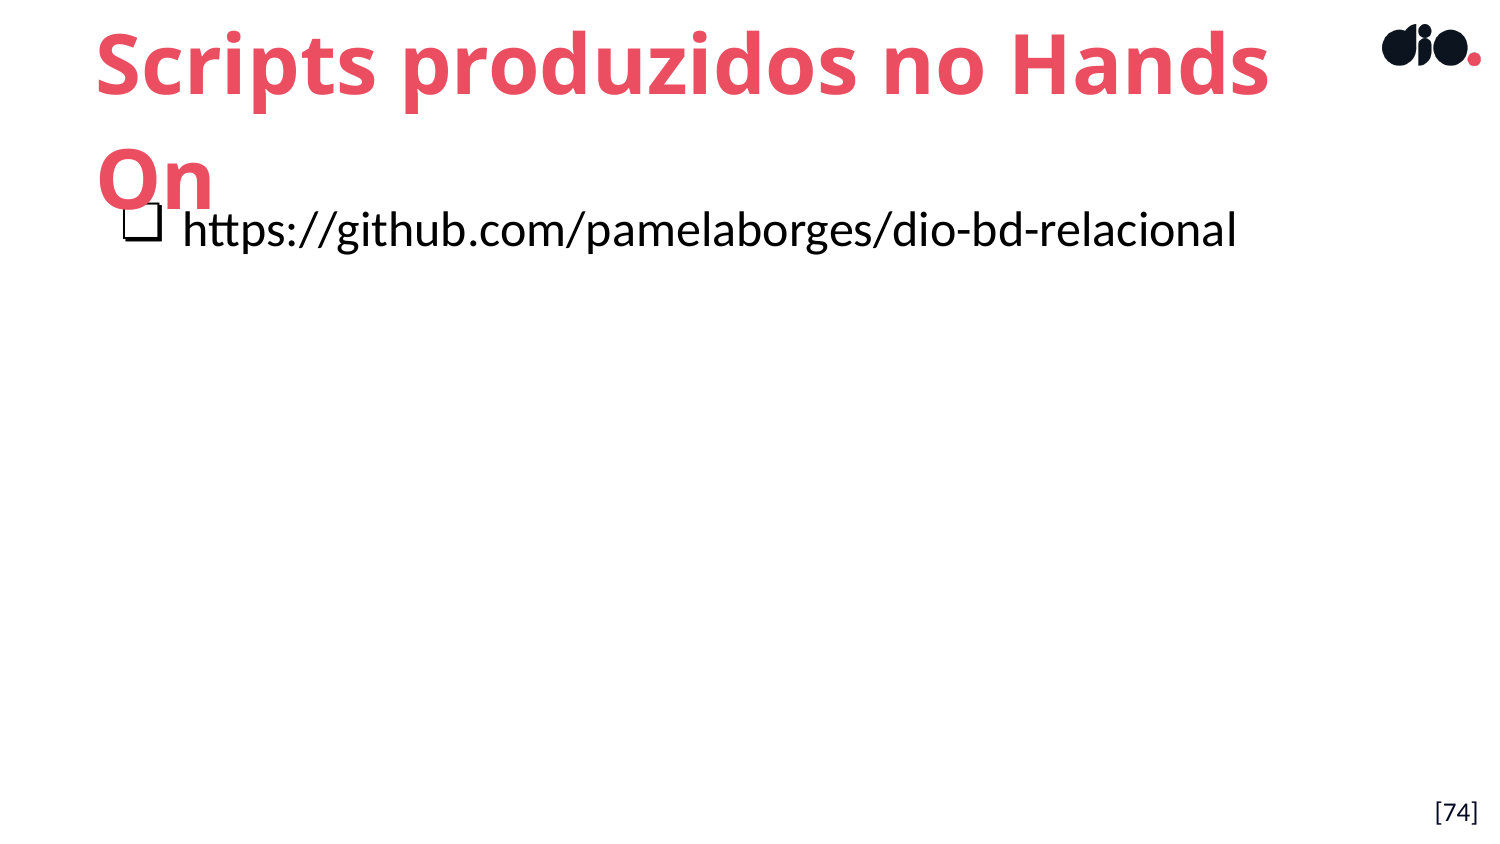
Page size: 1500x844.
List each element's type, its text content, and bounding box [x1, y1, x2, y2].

text_box Scripts produzidos no Hands On [80, 41, 1396, 181]
picture [1382, 24, 1481, 67]
text_box https://github.com/pamelaborges/dio-bd-relacional [92, 121, 1408, 826]
slide_number [74] [1403, 779, 1494, 844]
